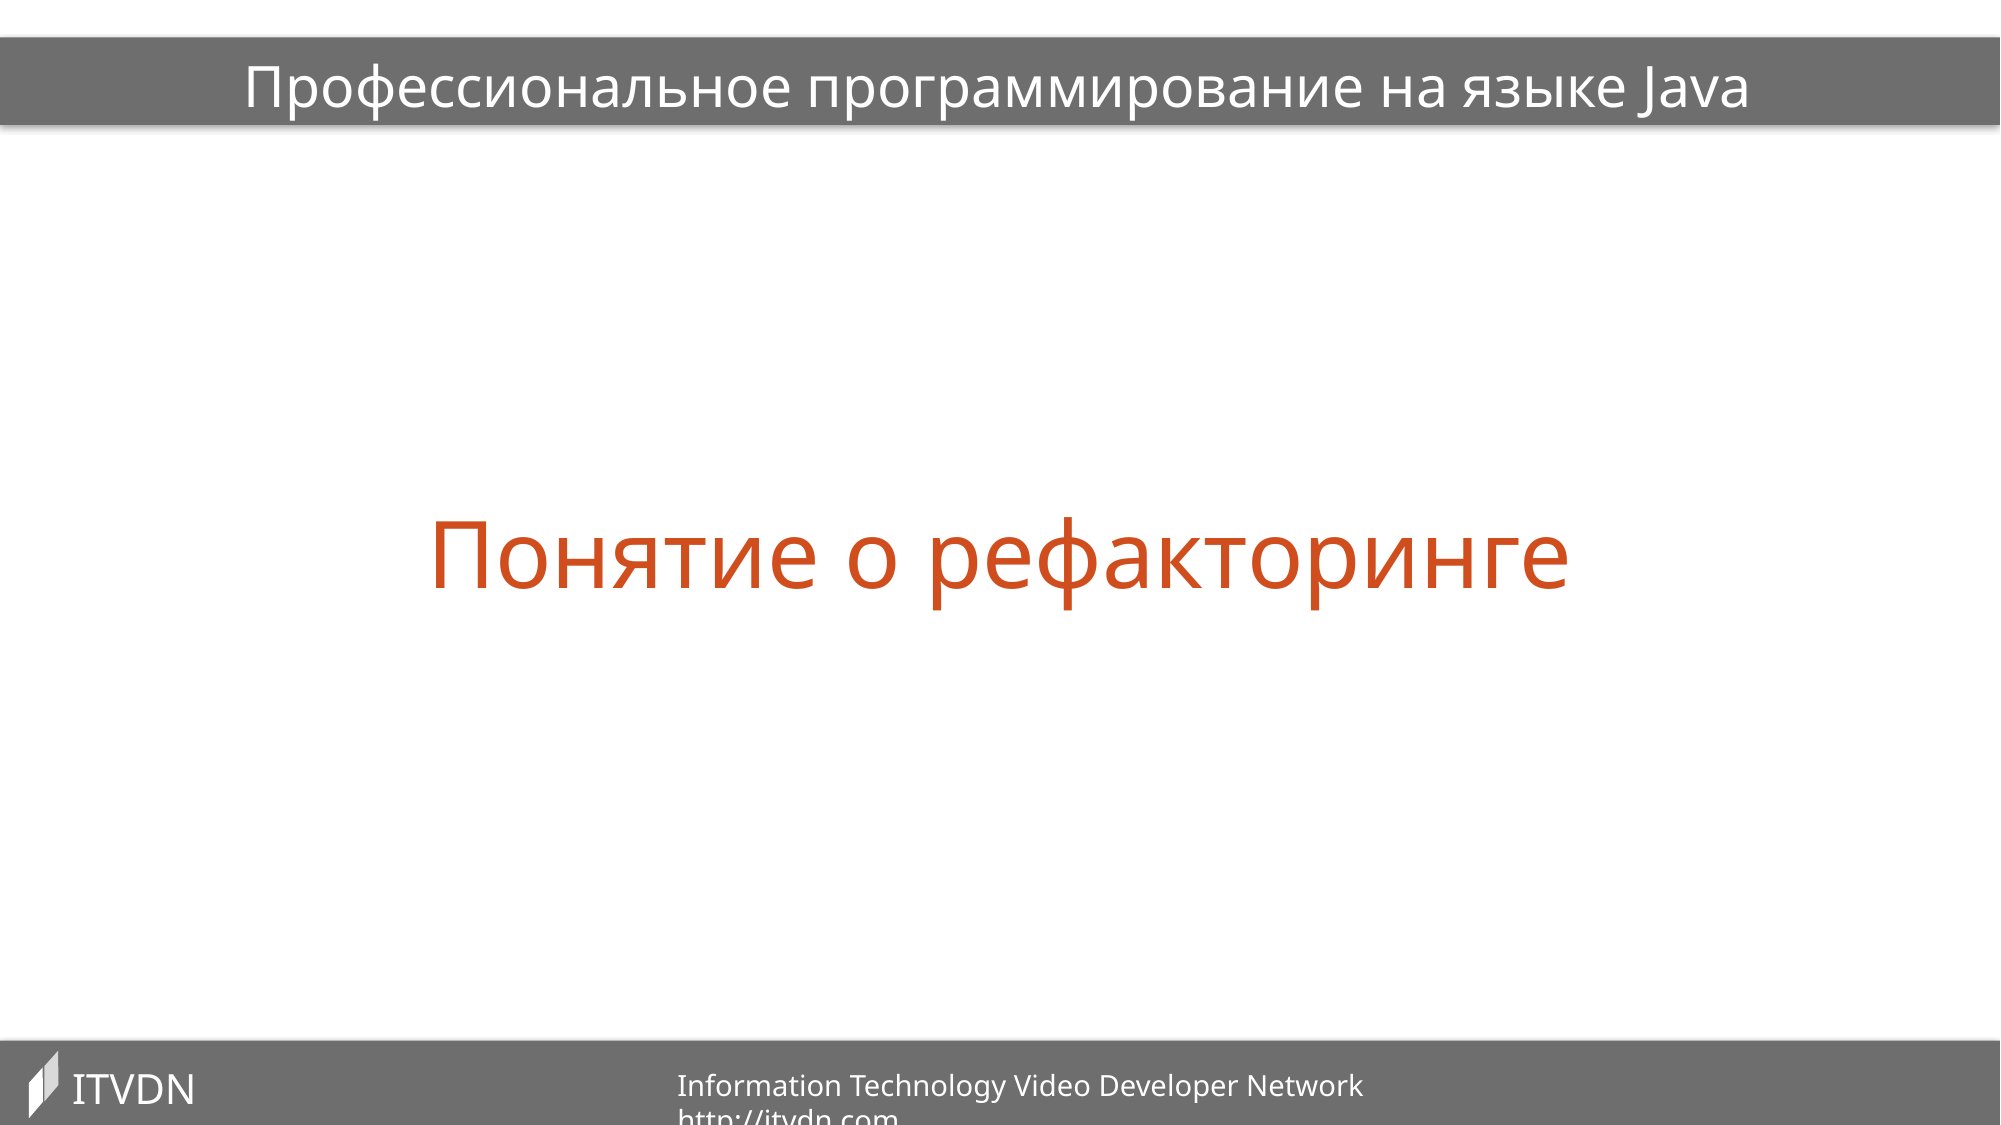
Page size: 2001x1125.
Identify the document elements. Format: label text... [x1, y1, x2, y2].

text_box [0, 34, 2000, 128]
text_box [28, 1050, 59, 1119]
text_box Профессиональное программирование на языке Java [207, 37, 1788, 132]
text_box [0, 1037, 2000, 1125]
text_box Information Technology Video Developer Network http://itvdn.com [662, 1059, 1963, 1125]
text_box Понятие о рефакторинге [306, 450, 1694, 653]
text_box ITVDN [63, 1055, 212, 1120]
